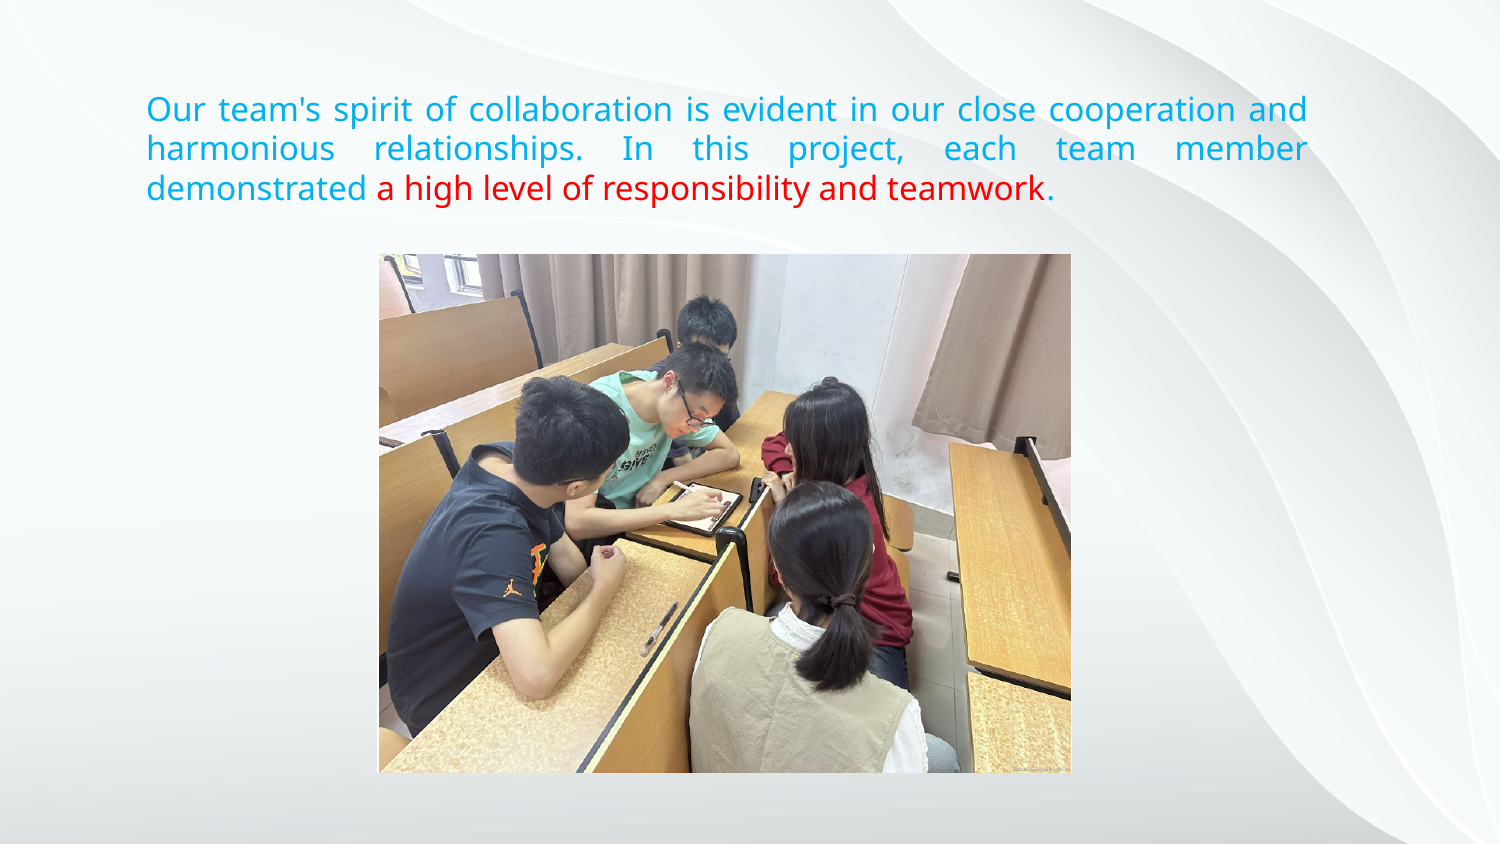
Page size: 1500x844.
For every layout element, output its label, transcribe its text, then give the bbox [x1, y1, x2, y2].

picture [0, 0, 1500, 844]
text_box Our team's spirit of collaboration is evident in our close cooperation and harmonious relationships. In this project, each team member demonstrated a high level of responsibility and teamwork. [131, 80, 1325, 255]
